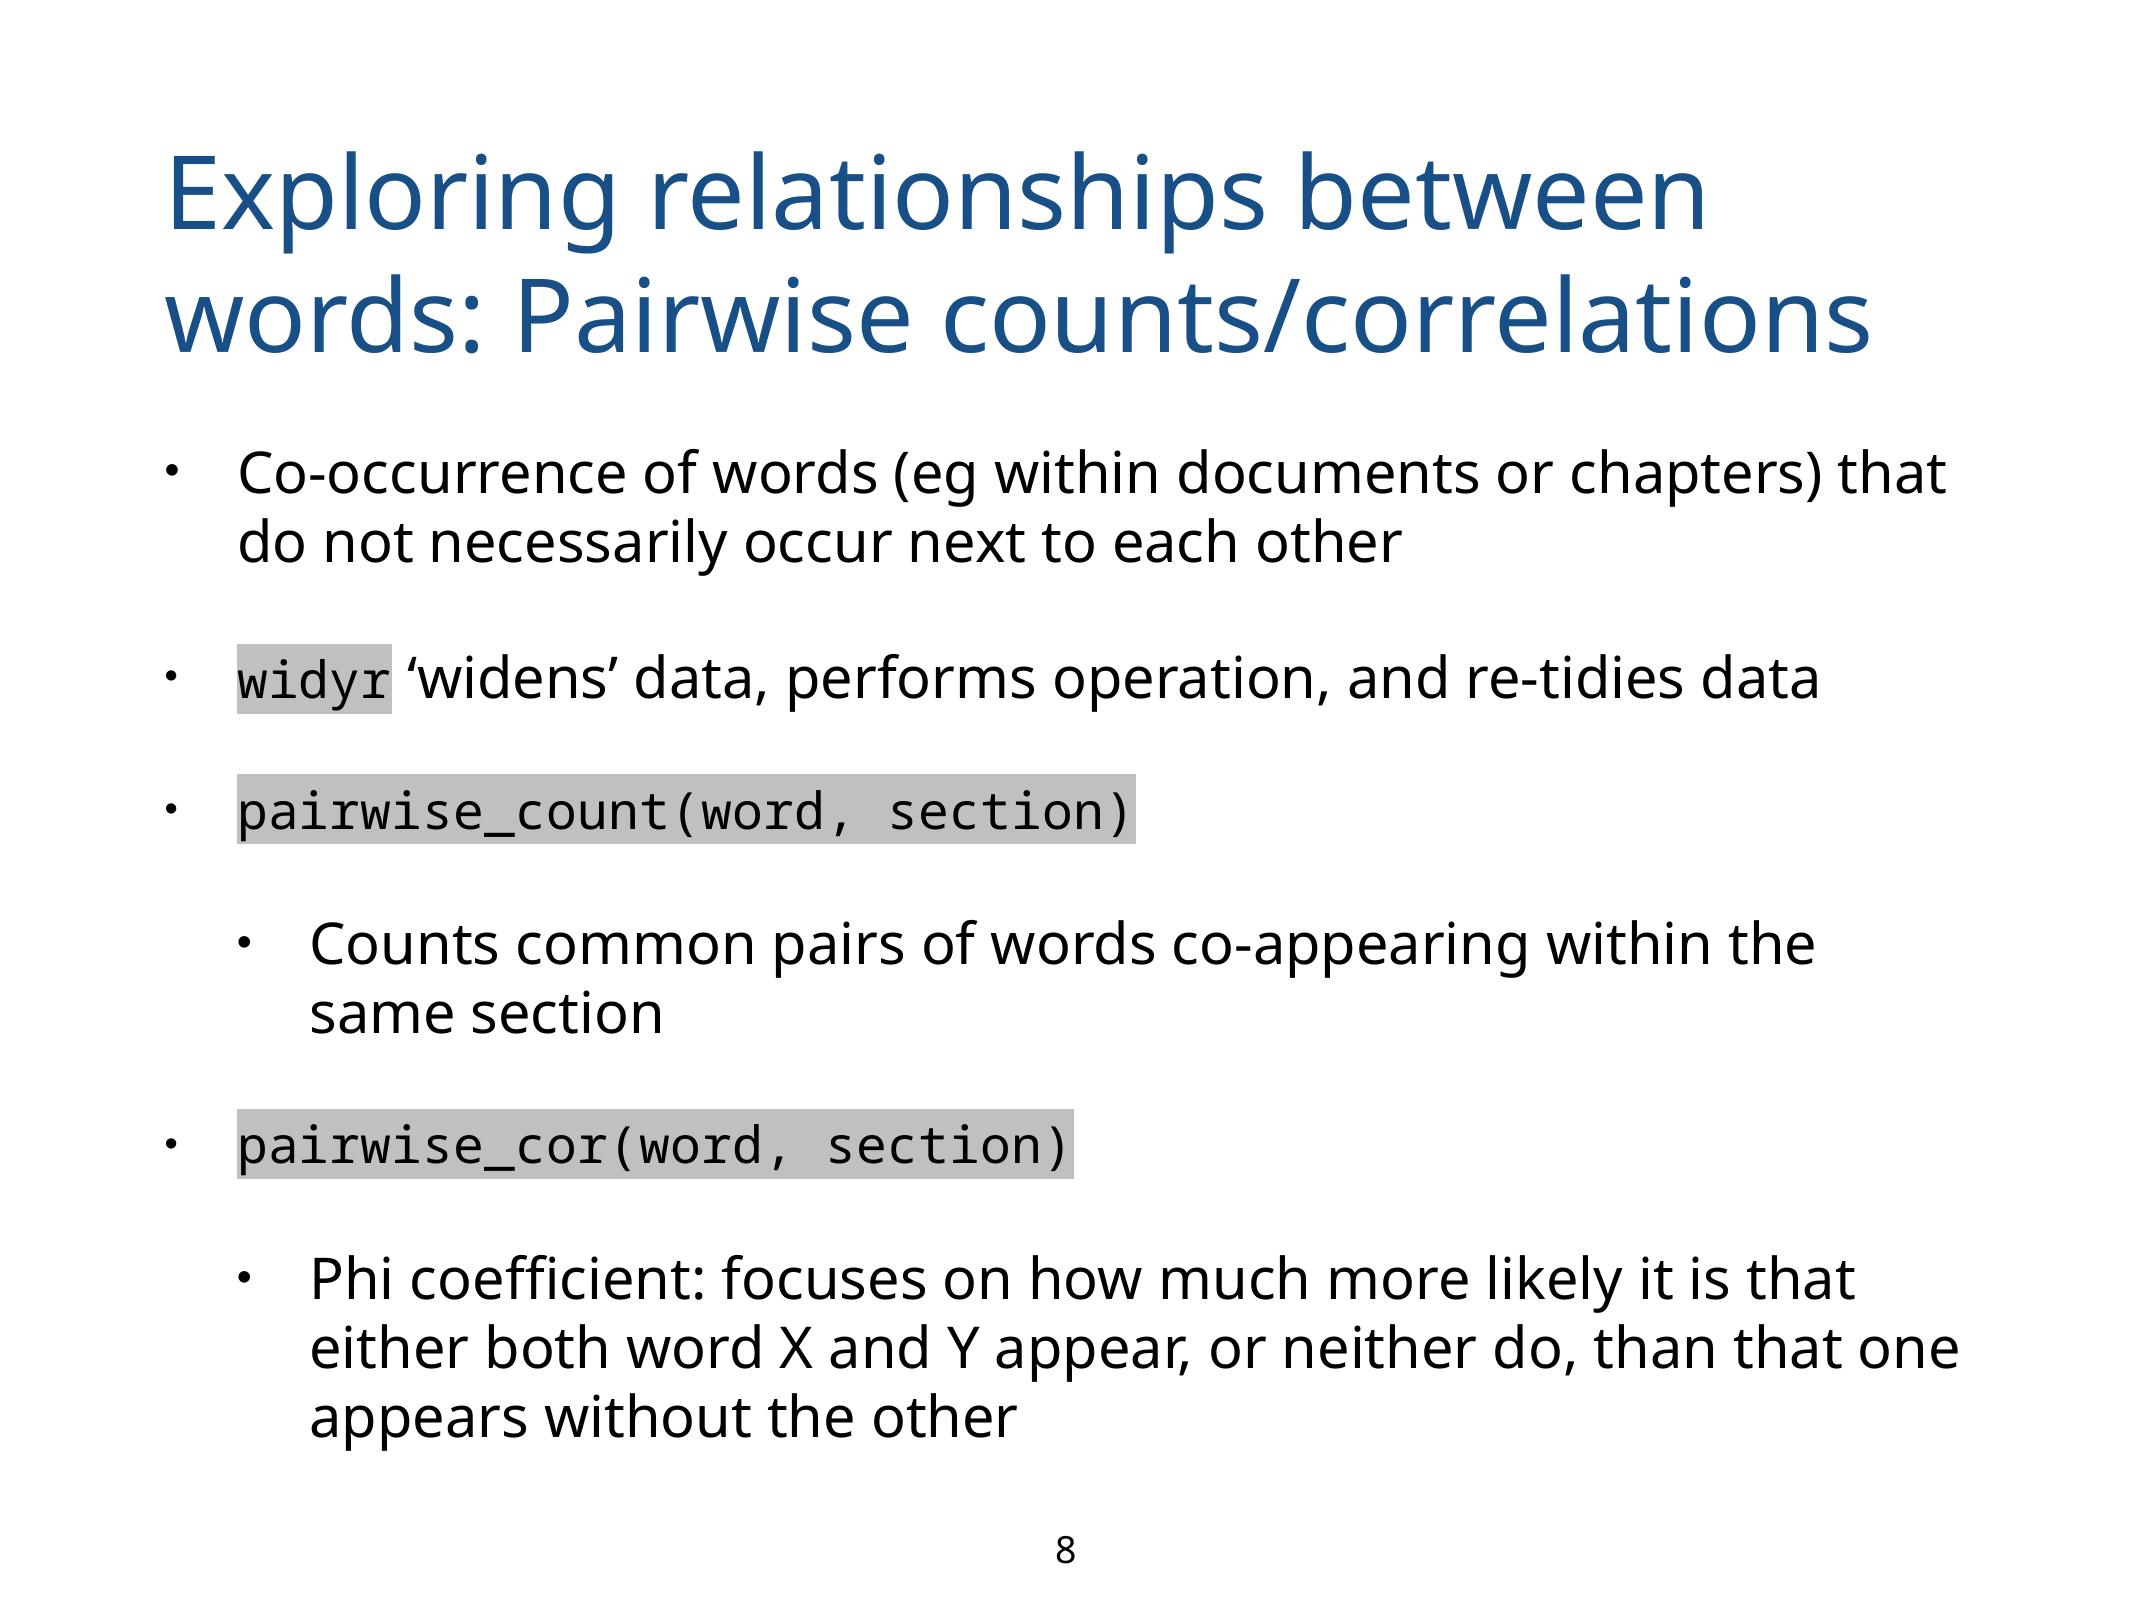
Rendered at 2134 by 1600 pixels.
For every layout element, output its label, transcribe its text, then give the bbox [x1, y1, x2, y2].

title Exploring relationships between words: Pairwise counts/correlations [155, 72, 1978, 426]
slide_number 8 [1034, 1517, 1097, 1581]
list Co-occurrence of words (eg within documents or chapters) that do not necessarily occur next to each other widyr ‘widens’ data, performs operation, and re-tidies data pairwise_count(word, section) Counts common pairs of words co-appearing within the same section pairwise_cor(word, section) Phi coefficient: focuses on how much more likely it is that either both word X and Y appear, or neither do, than that one appears without the other [155, 426, 1978, 1459]
